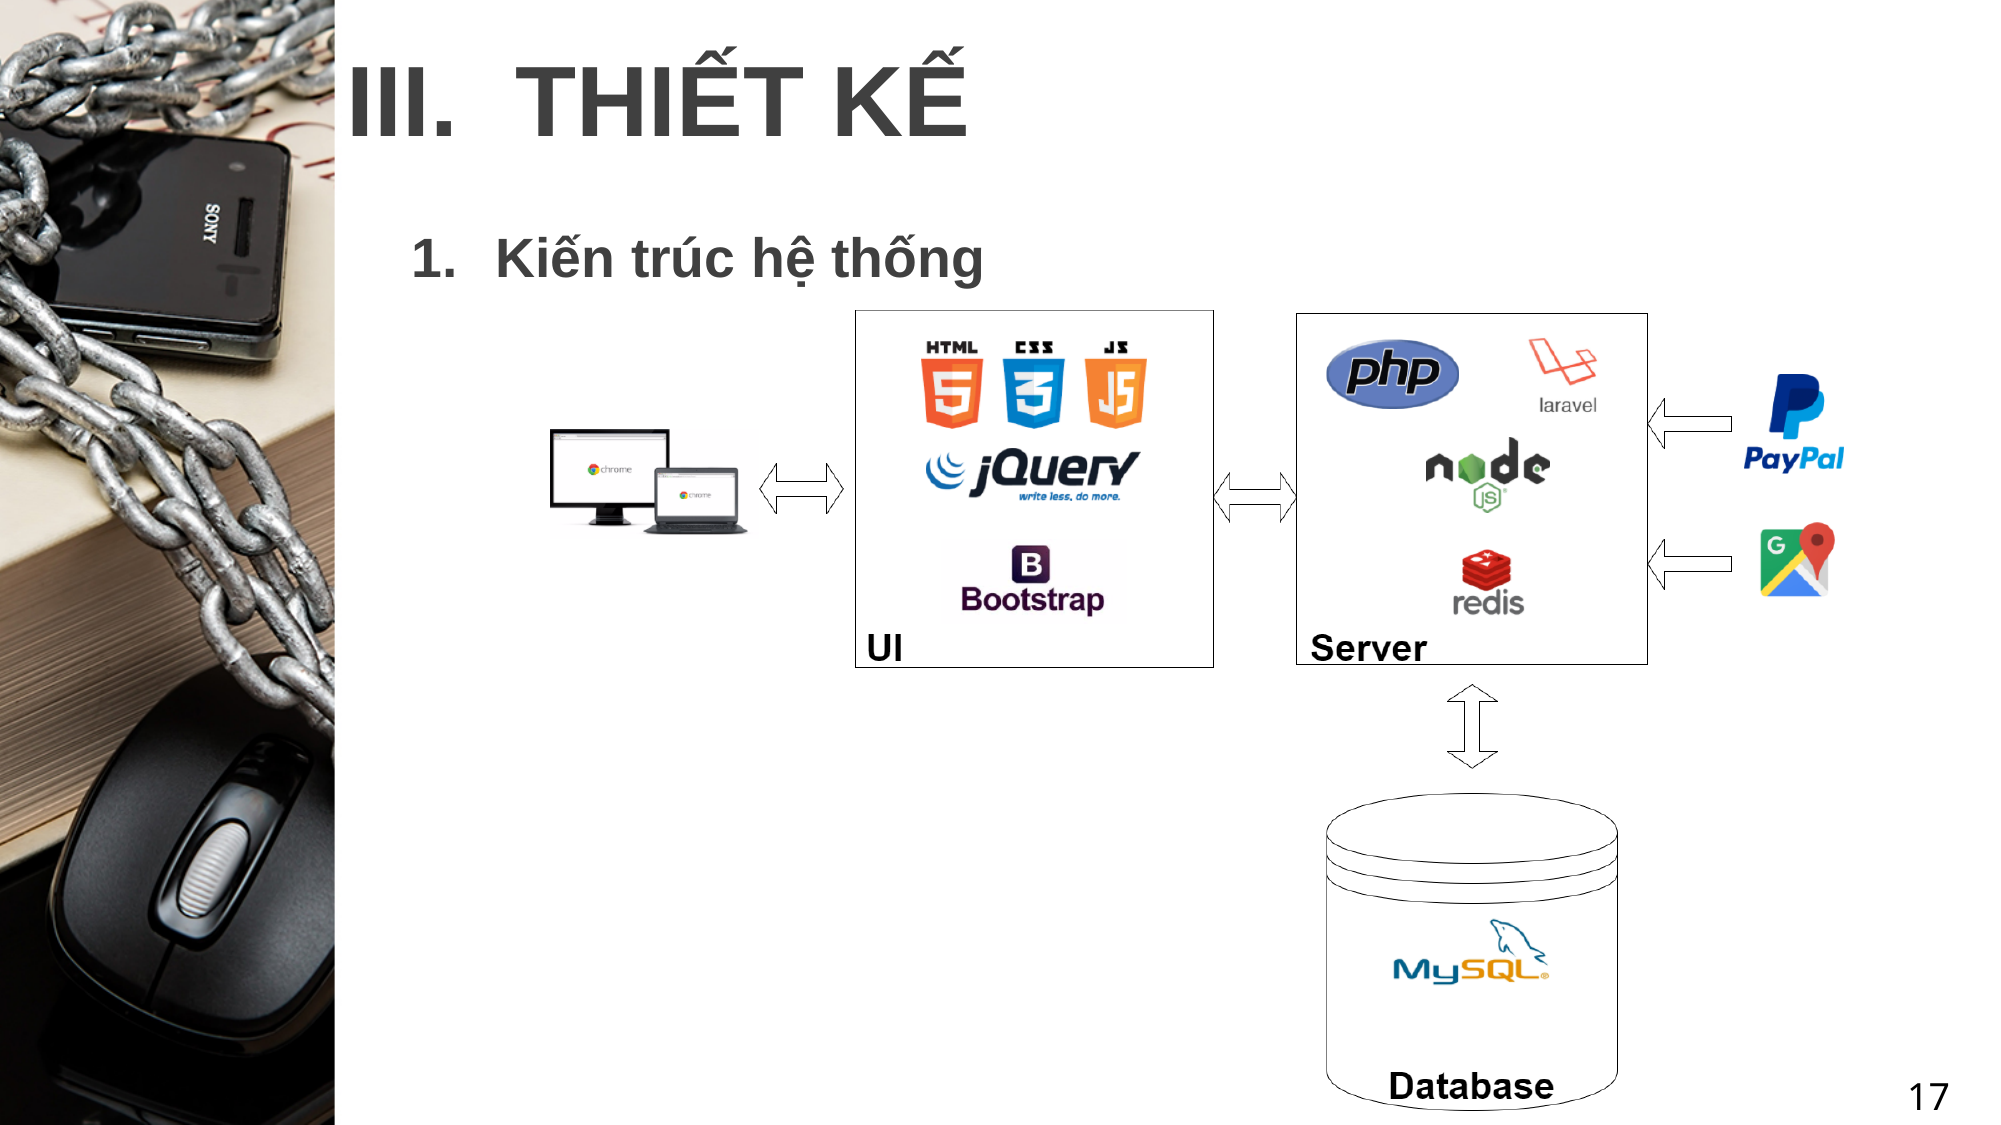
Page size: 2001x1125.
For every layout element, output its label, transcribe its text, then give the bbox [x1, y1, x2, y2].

picture [0, 0, 2001, 1125]
text_box 17 [1892, 1065, 2000, 1125]
title THIẾT KẾ [332, 0, 2000, 194]
list Kiến trúc hệ thống [396, 204, 1636, 306]
